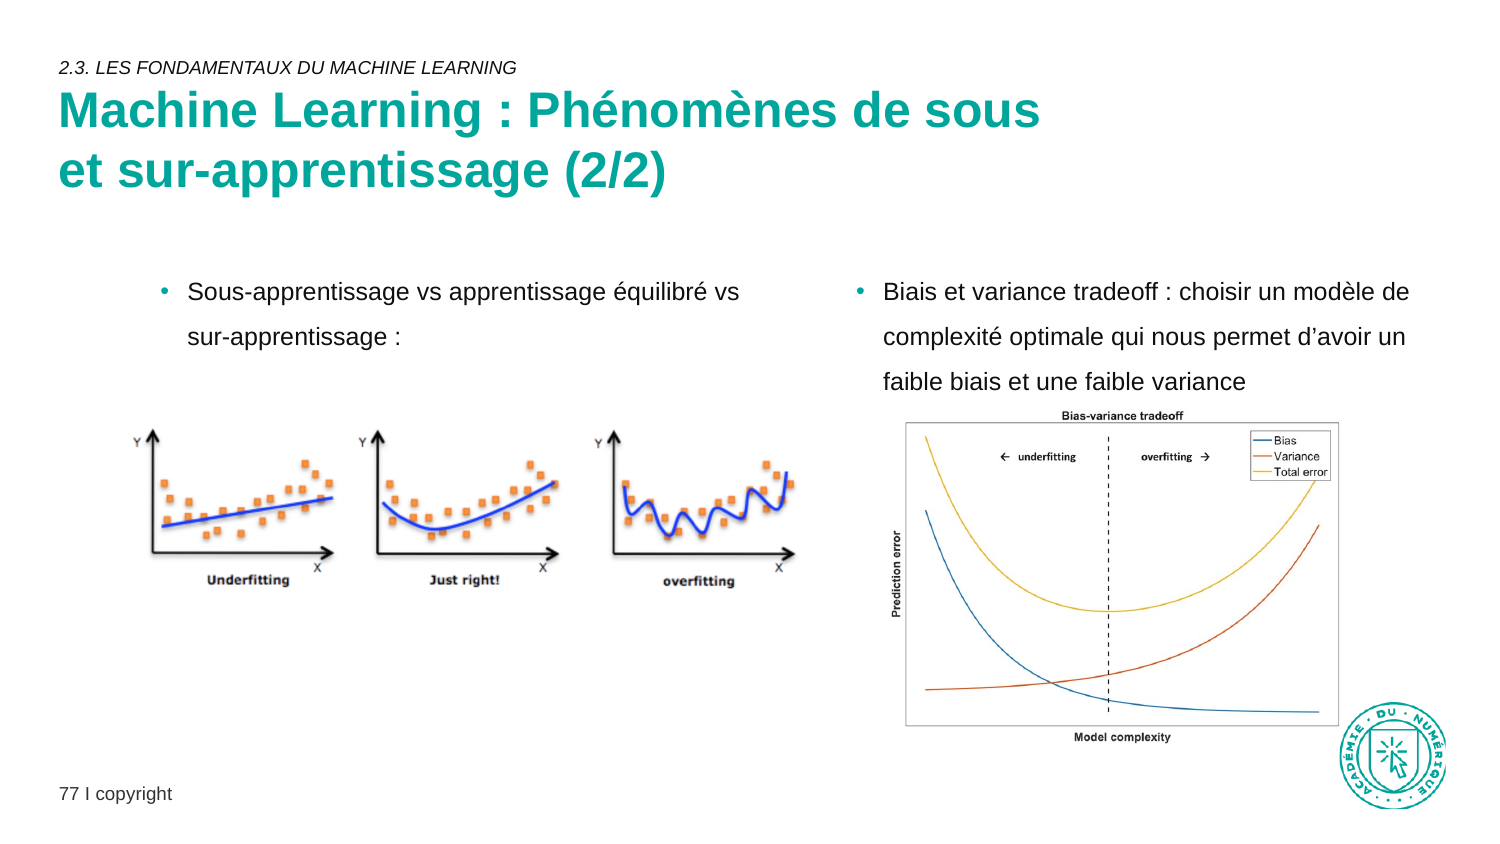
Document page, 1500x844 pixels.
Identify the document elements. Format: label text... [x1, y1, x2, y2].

picture [127, 423, 804, 592]
text_box Machine Learning : Phénomènes de sous et sur-apprentissage (2/2) [58, 77, 1446, 155]
text_box Sous-apprentissage vs apprentissage équilibré vs sur-apprentissage : [160, 260, 750, 422]
picture [890, 408, 1340, 745]
text_box 2.3. LES FONDAMENTAUX DU MACHINE LEARNING [58, 55, 722, 77]
text_box Biais et variance tradeoff : choisir un modèle de complexité optimale qui nous permet d’avoir un faible biais et une faible variance [856, 260, 1446, 497]
